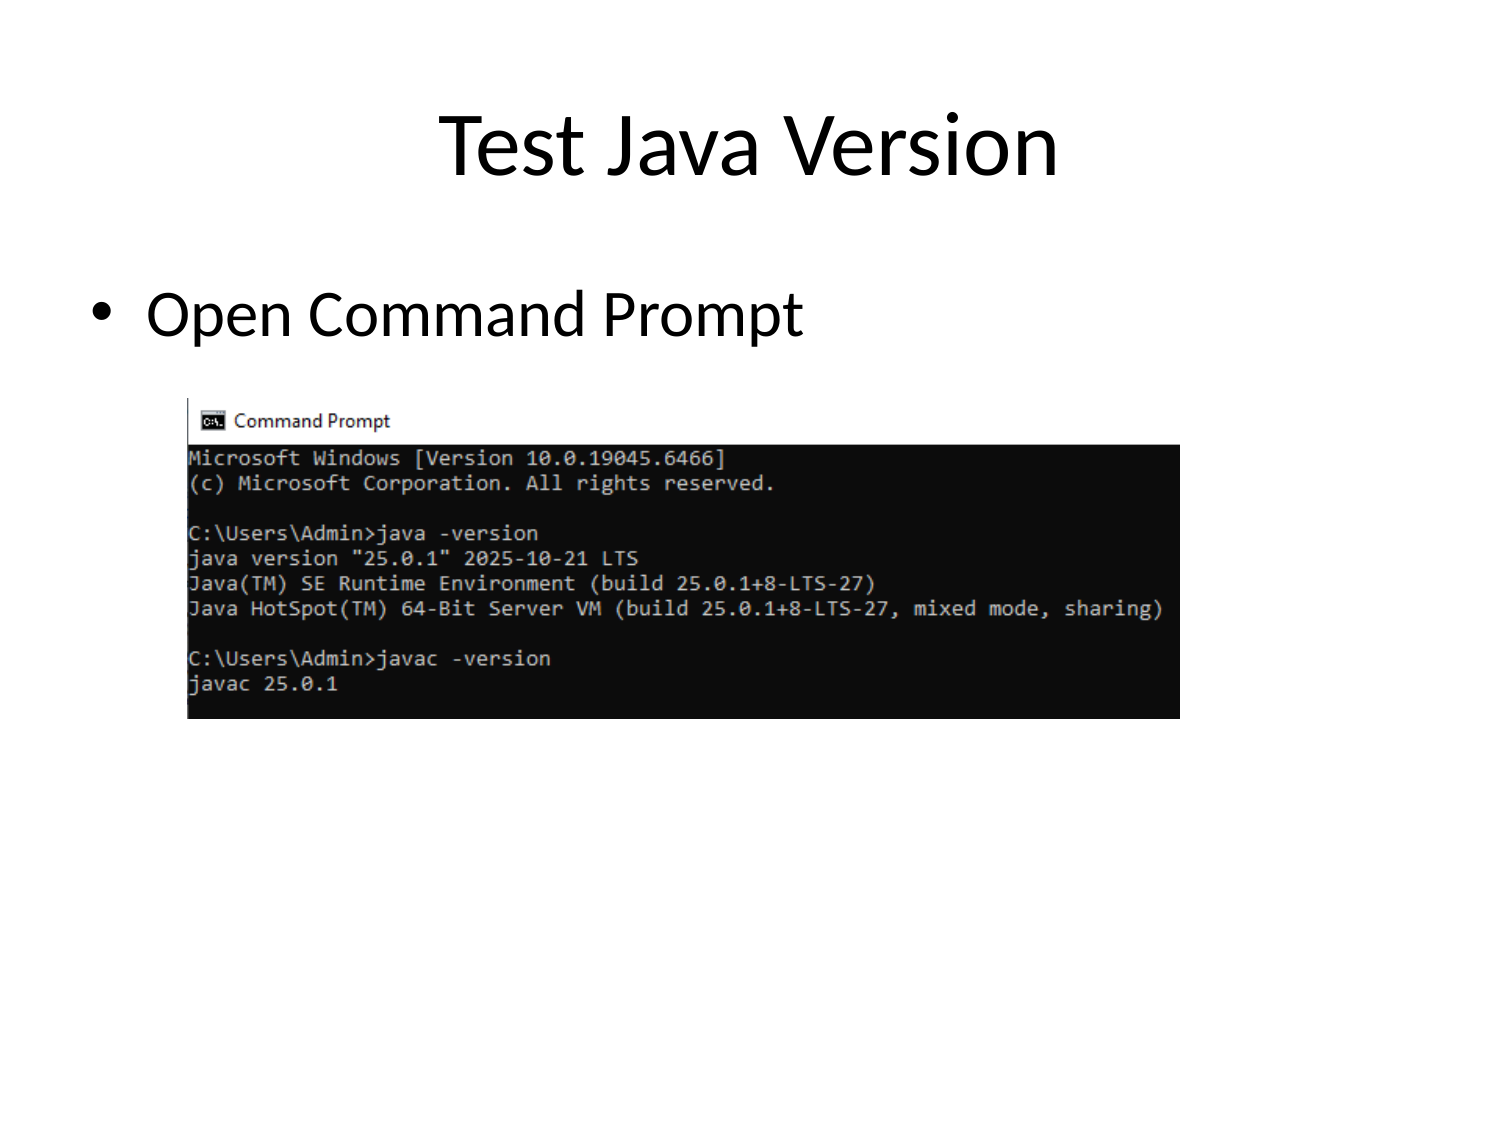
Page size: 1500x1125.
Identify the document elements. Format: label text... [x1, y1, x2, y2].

title Test Java Version [75, 45, 1425, 233]
picture [187, 398, 1180, 719]
list Open Command Prompt [75, 262, 1425, 387]
